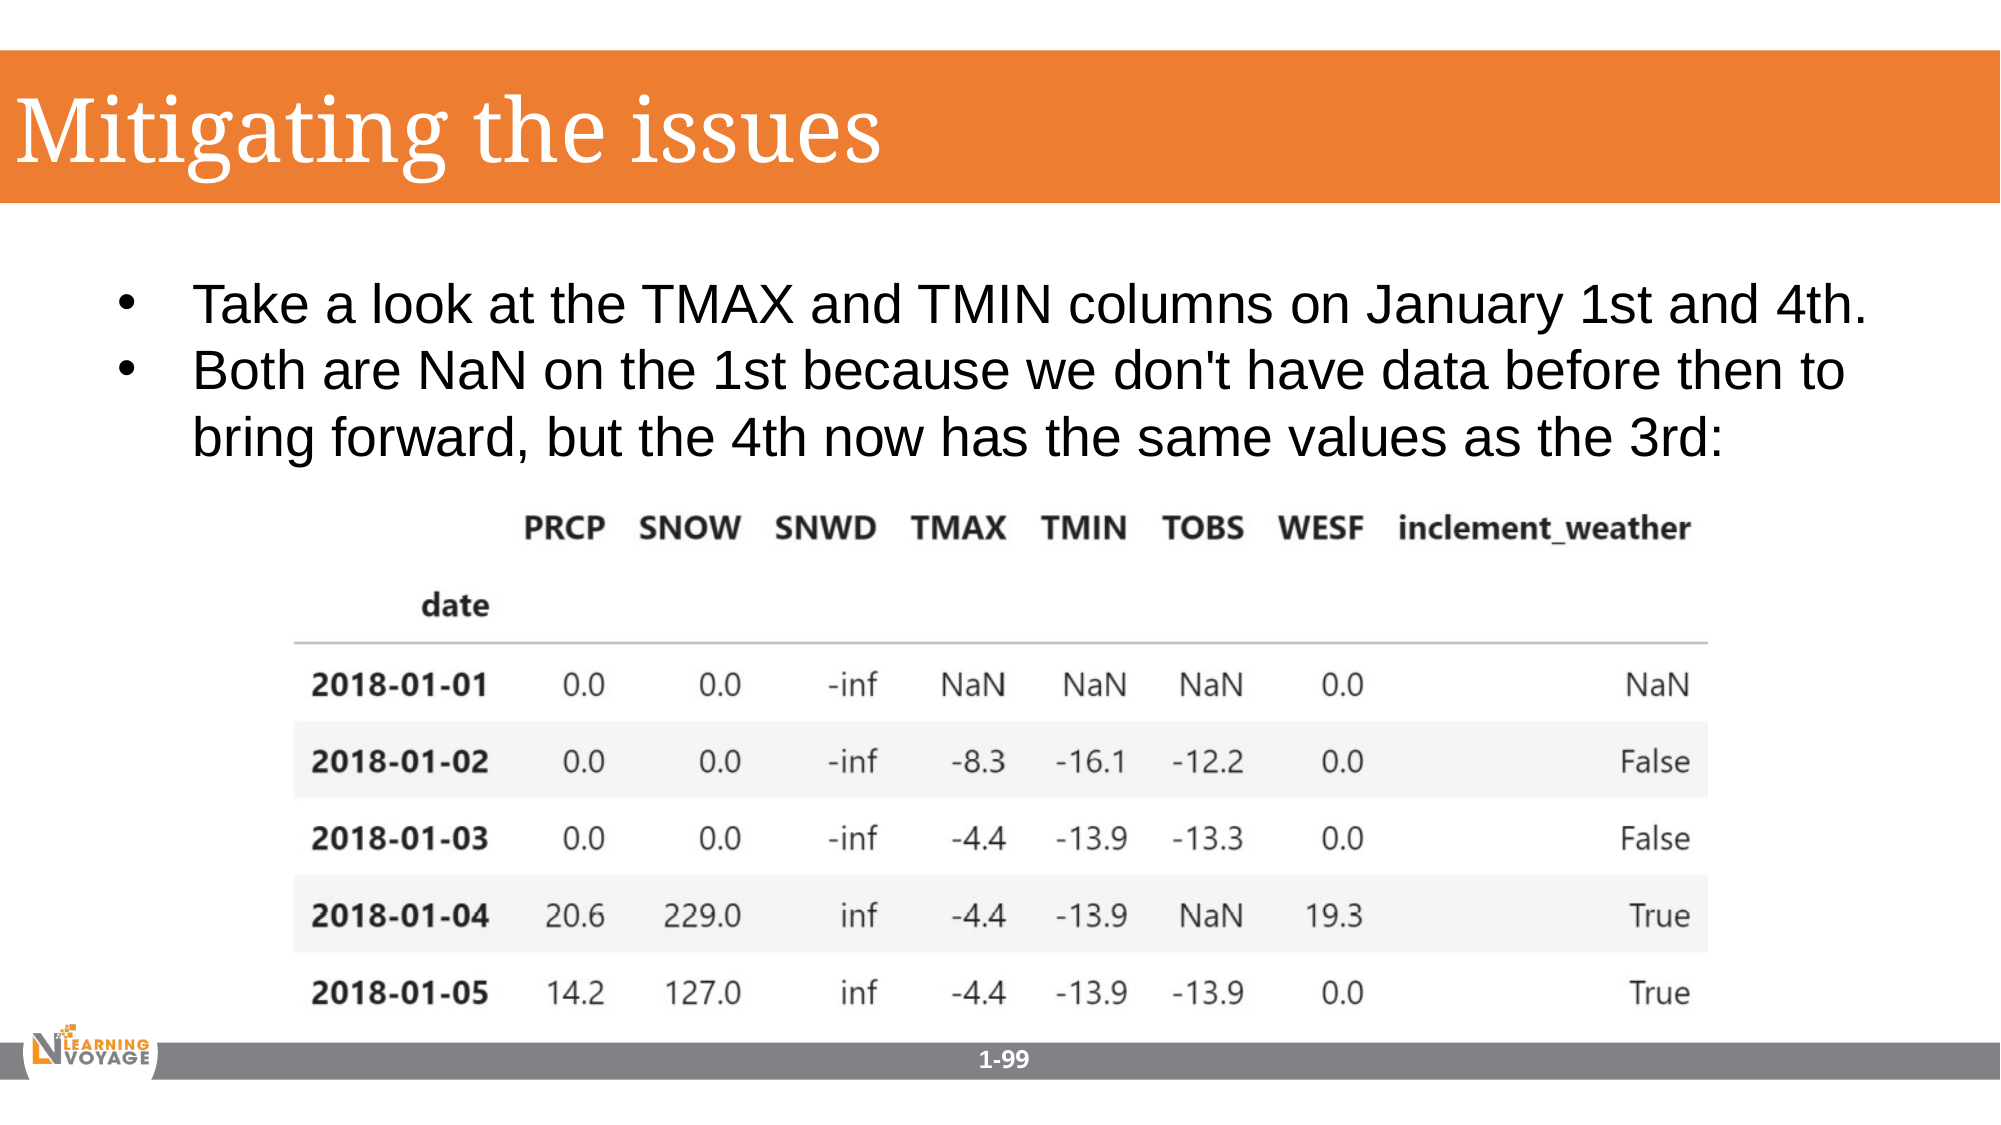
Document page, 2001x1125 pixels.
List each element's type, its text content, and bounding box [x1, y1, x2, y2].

picture [0, 942, 192, 1125]
picture [292, 504, 1708, 1017]
text_box Mitigating the issues [0, 49, 2000, 204]
slide_number 1-99 [923, 1026, 1045, 1095]
text_box Take a look at the TMAX and TMIN columns on January 1st and 4th. Both are NaN on the 1st because we don't have data before then to bring forward, but the 4th now has the same values as the 3rd: [117, 264, 1883, 468]
